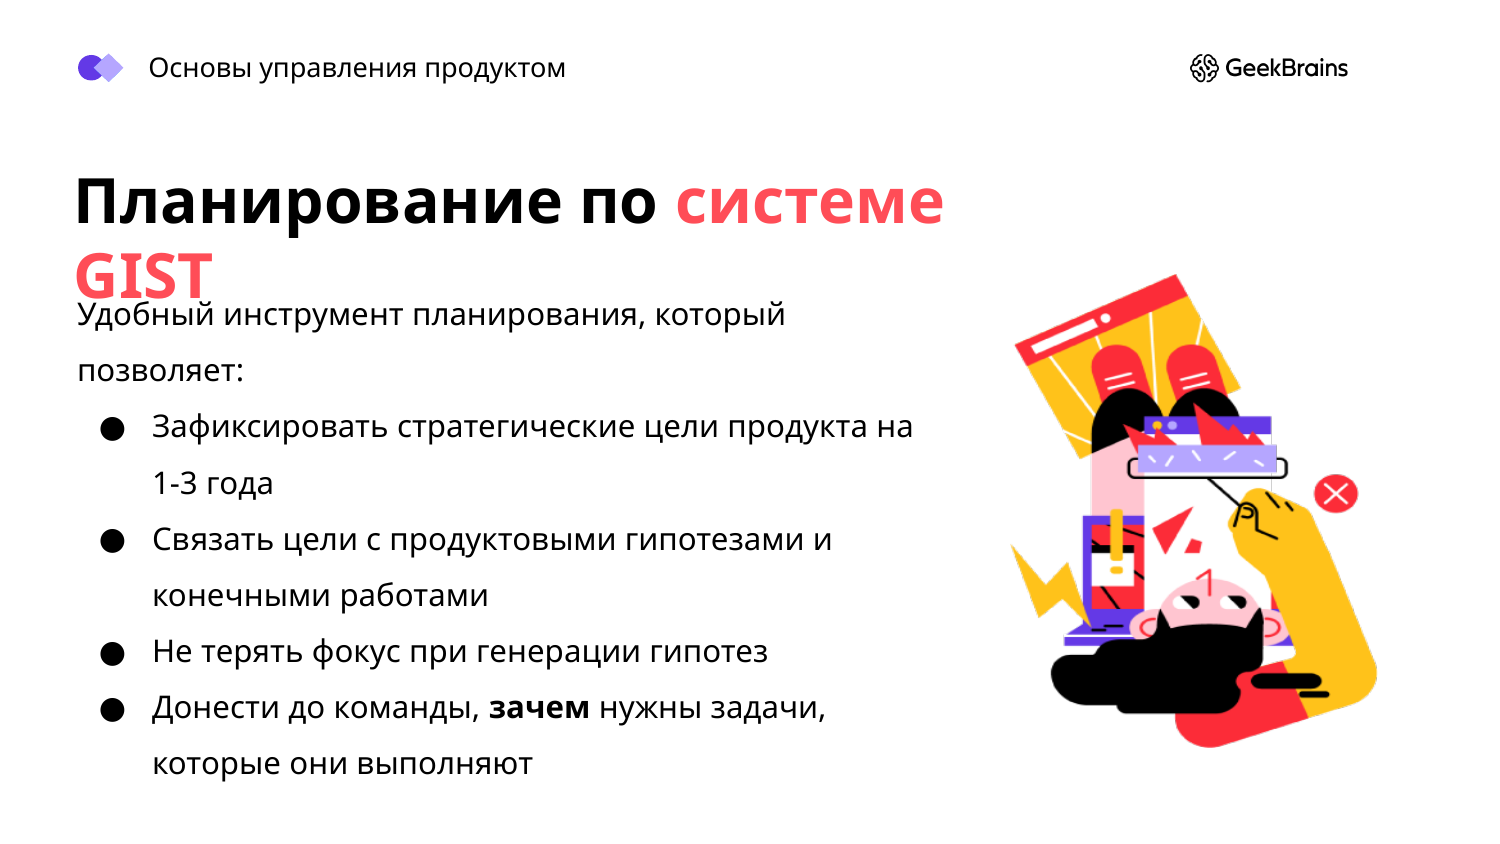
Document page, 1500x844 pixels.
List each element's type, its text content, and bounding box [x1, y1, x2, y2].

picture [1010, 274, 1378, 748]
text_box Основы управления продуктом [141, 43, 1029, 81]
picture [1189, 53, 1348, 83]
text_box Удобный инструмент планирования, который позволяет: Зафиксировать стратегические цели продукта на 1-3 года Связать цели с продуктовыми гипотезами и конечными работами Не терять фокус при генерации гипотез Донести до команды, зачем нужны задачи, которые они выполняют [77, 274, 951, 567]
text_box [93, 53, 124, 82]
text_box [78, 54, 102, 81]
title Планирование по системе GIST [73, 160, 1056, 235]
